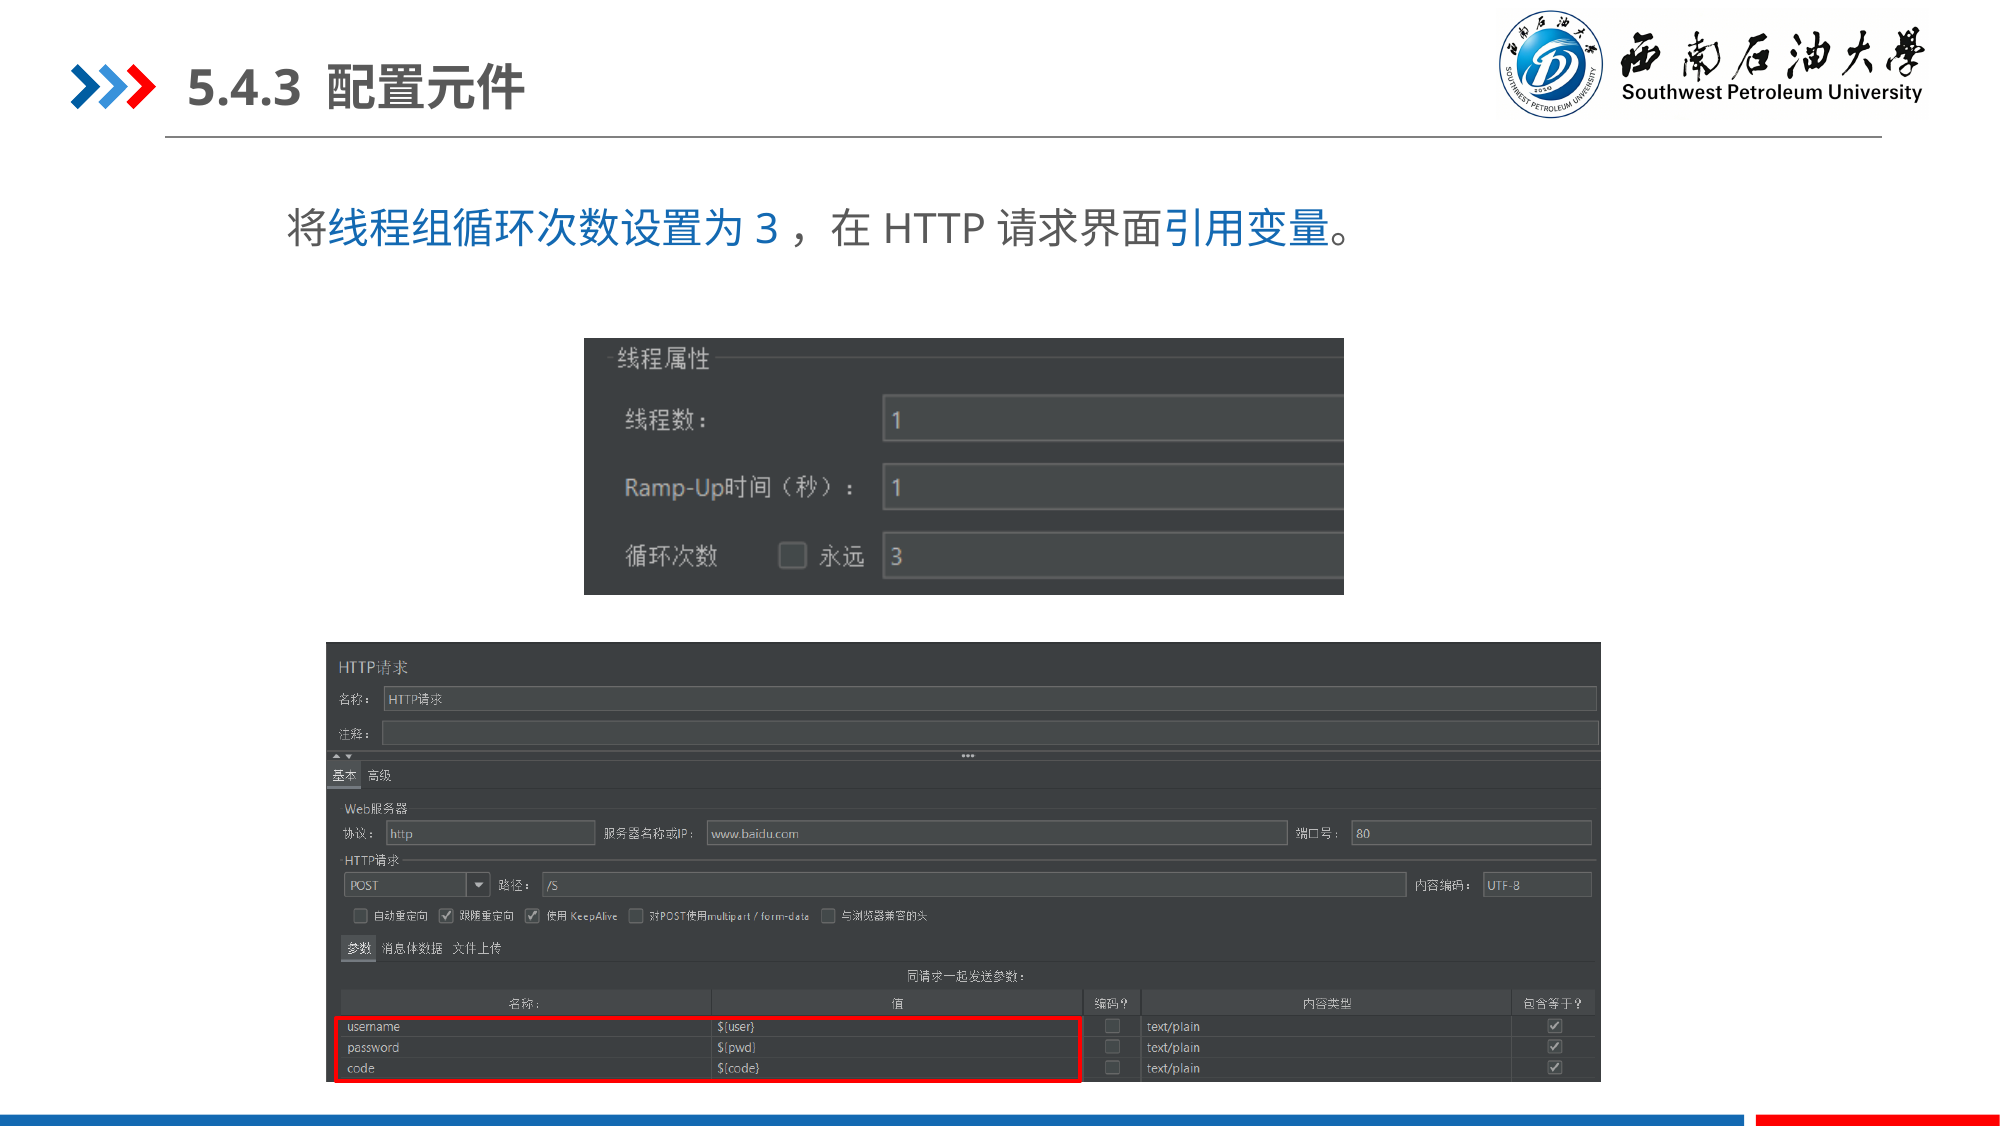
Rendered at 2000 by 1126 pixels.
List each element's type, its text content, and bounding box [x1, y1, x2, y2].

text_box 5.4.3 配置元件 [187, 43, 1579, 127]
text_box 将线程组循环次数设置为3，在HTTP请求界面引用变量。 [196, 169, 1712, 259]
picture [1496, 8, 1929, 120]
picture [326, 642, 1602, 1082]
picture [583, 337, 1344, 595]
